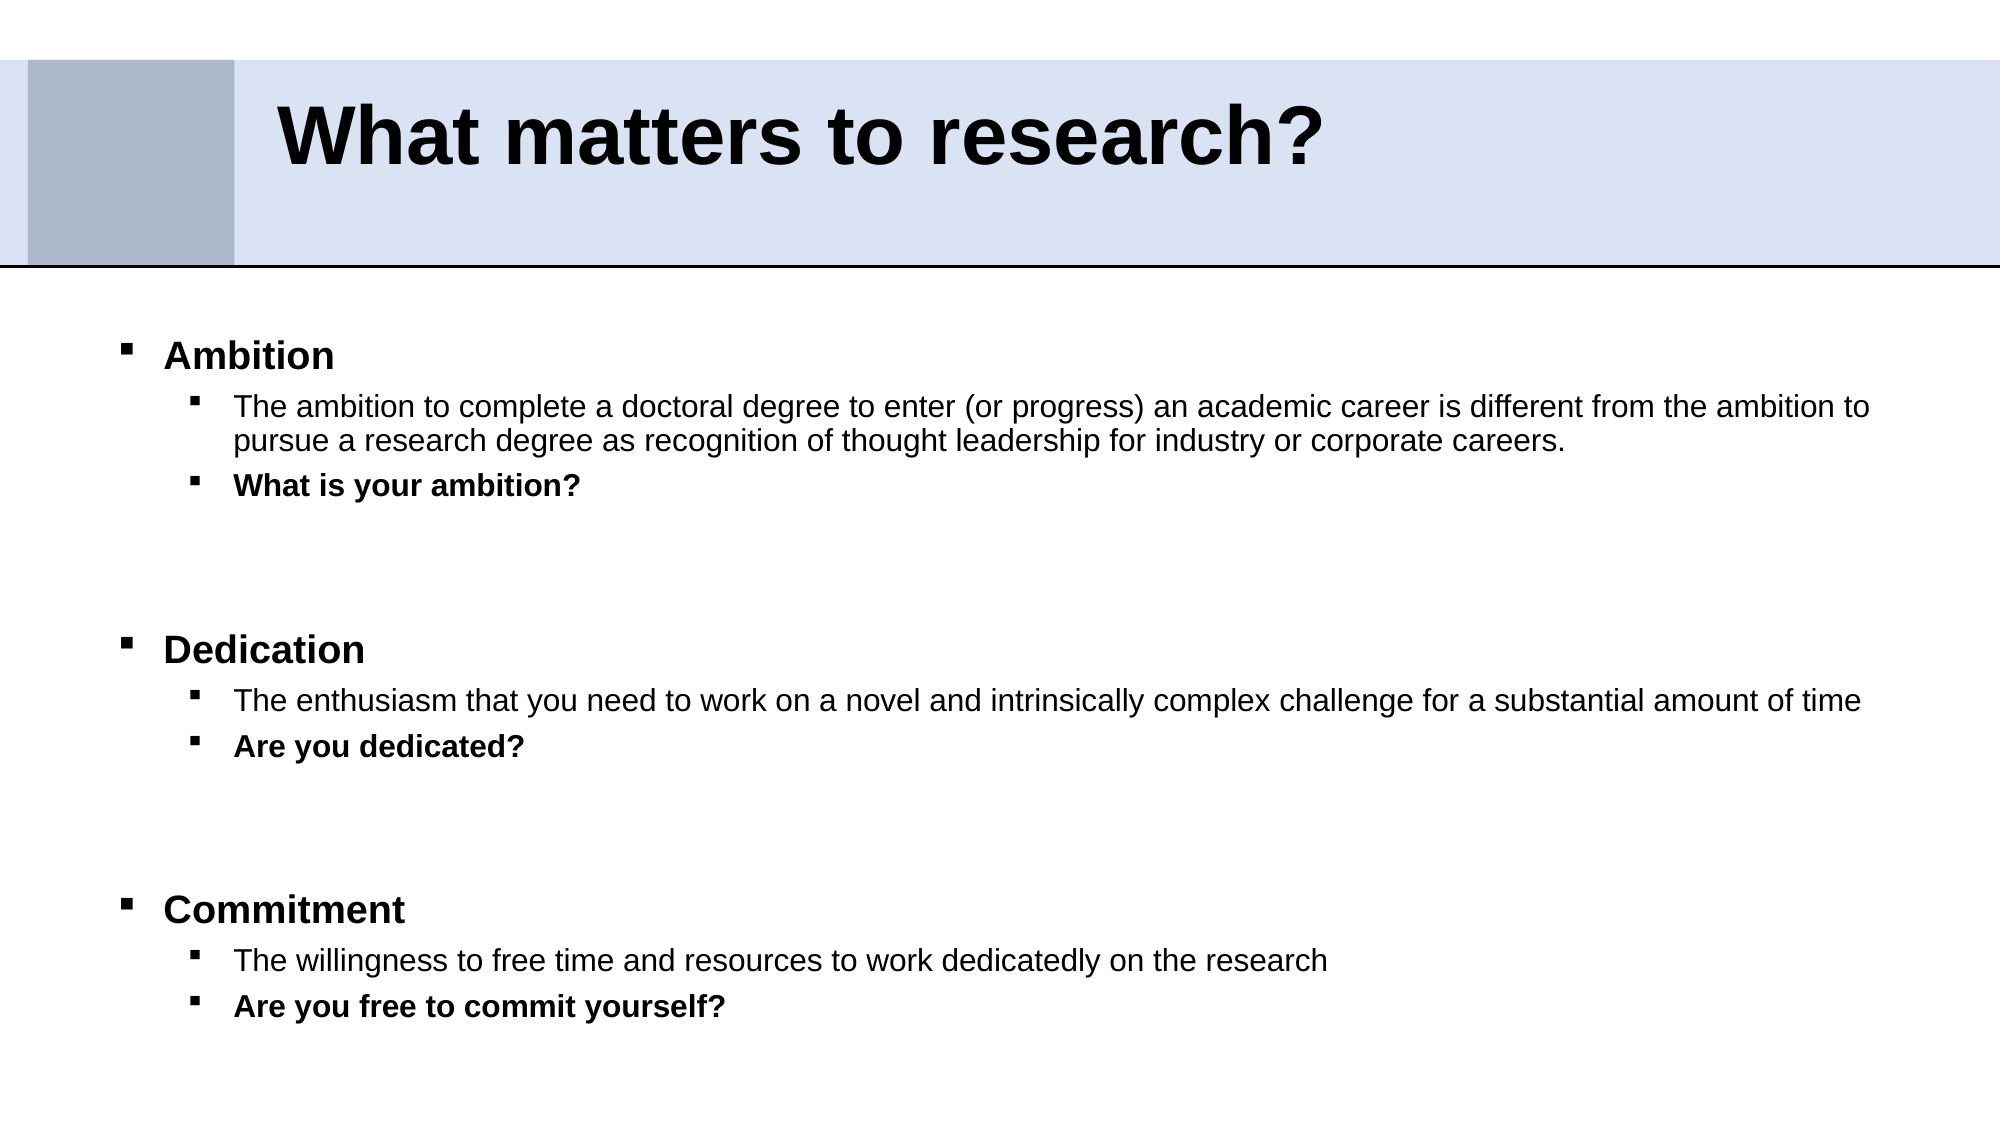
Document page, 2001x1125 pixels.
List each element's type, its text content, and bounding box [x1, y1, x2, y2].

title What matters to research? [262, 59, 2000, 203]
list Ambition The ambition to complete a doctoral degree to enter (or progress) an academic career is different from the ambition to pursue a research degree as recognition of thought leadership for industry or corporate careers. What is your ambition? Dedication The enthusiasm that you need to work on a novel and intrinsically complex challenge for a substantial amount of time Are you dedicated? Commitment The willingness to free time and resources to work dedicatedly on the research Are you free to commit yourself? [102, 327, 1961, 1040]
